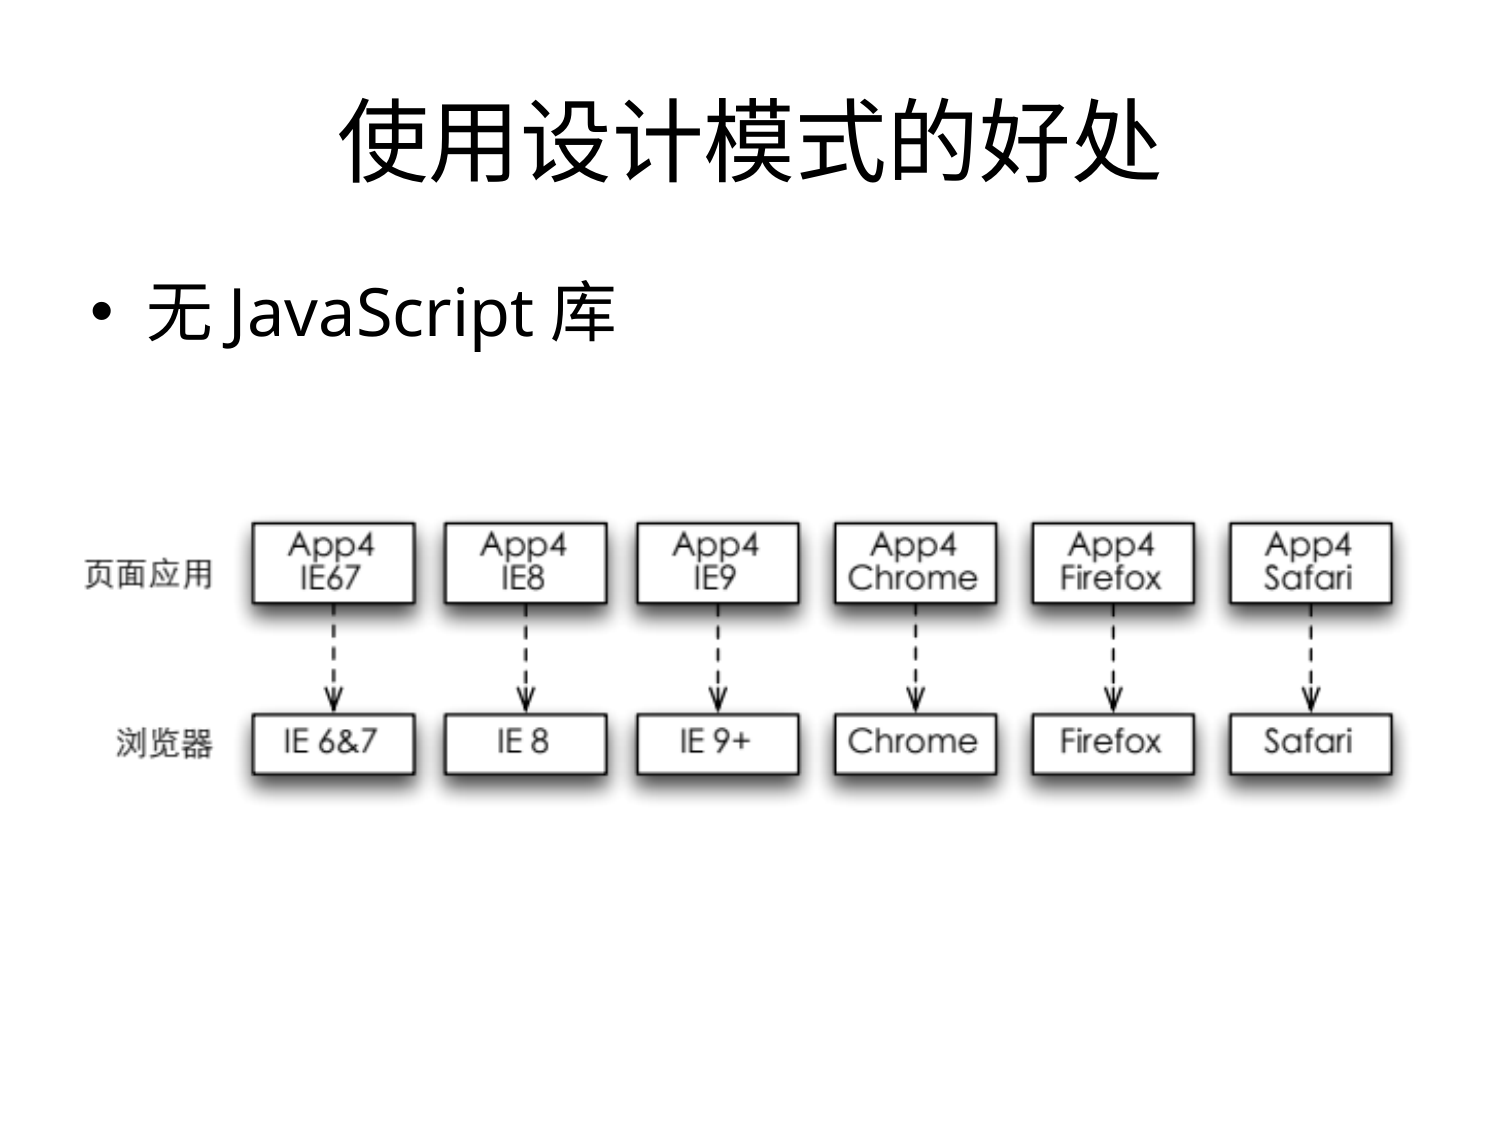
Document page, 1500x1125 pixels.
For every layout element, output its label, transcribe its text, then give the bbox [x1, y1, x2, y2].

title 使用设计模式的好处 [75, 45, 1425, 233]
picture [83, 504, 1417, 812]
list 无JavaScript库 [75, 262, 1425, 1005]
